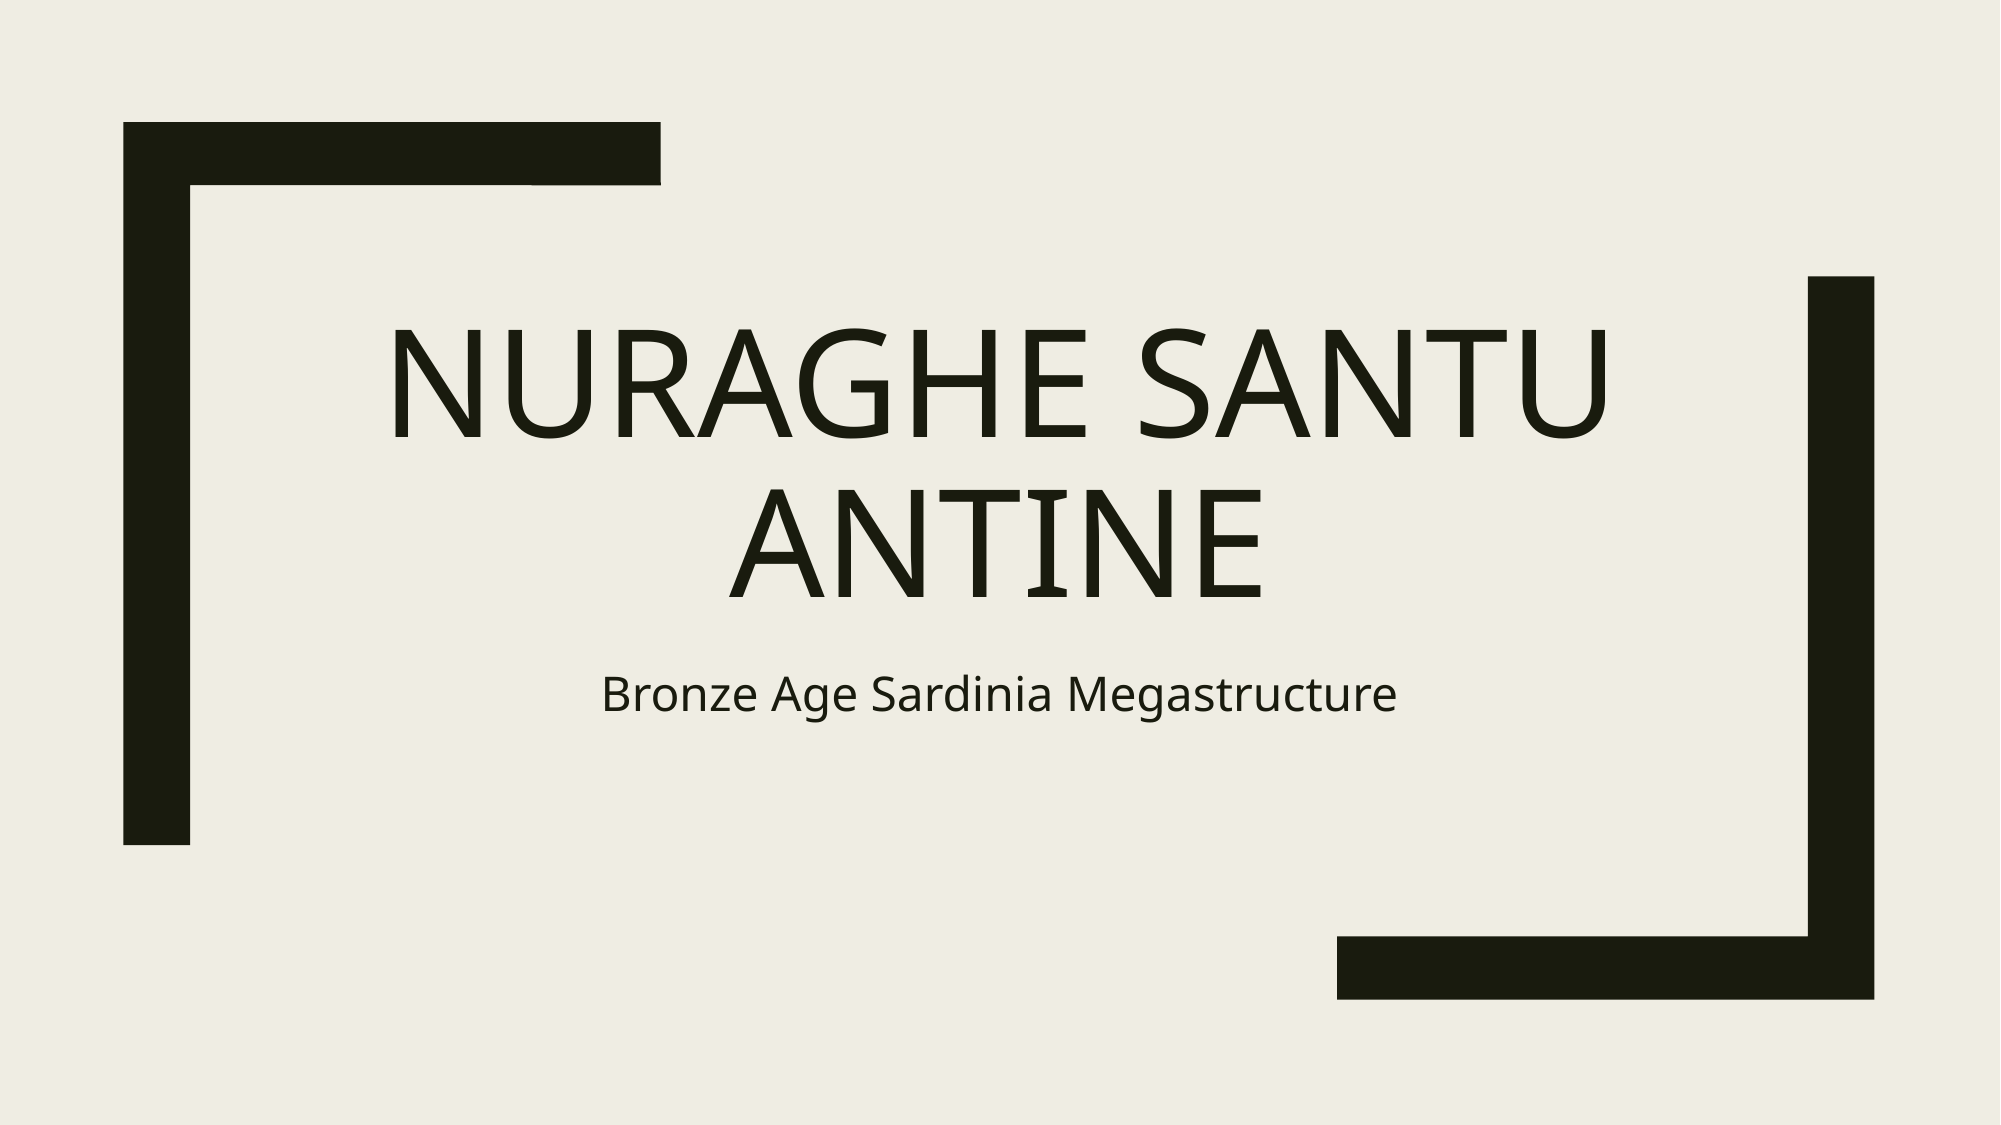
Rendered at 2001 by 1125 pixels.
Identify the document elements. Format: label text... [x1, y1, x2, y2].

title Nuraghe Santu Antine [314, 293, 1686, 638]
subtitle Bronze Age Sardinia Megastructure [439, 649, 1561, 828]
